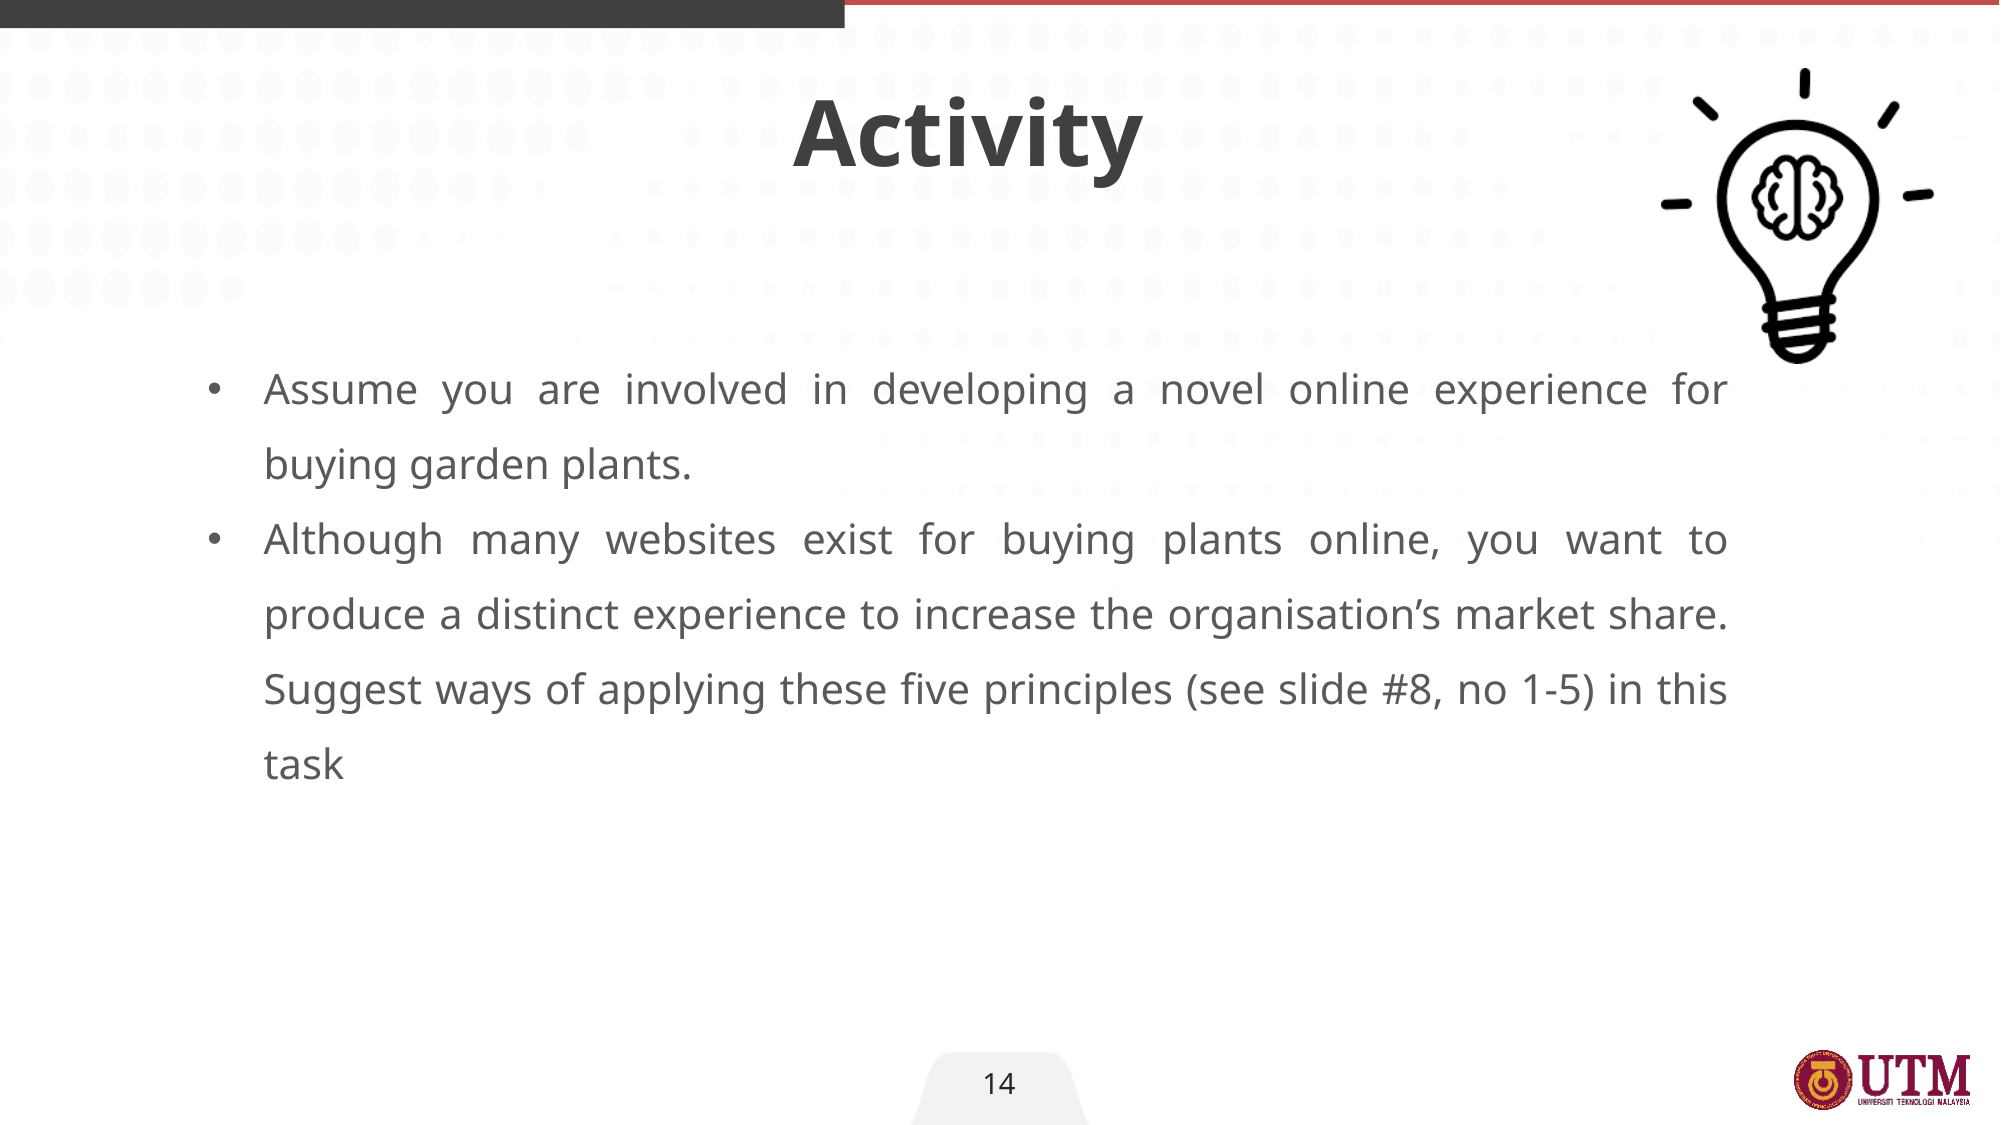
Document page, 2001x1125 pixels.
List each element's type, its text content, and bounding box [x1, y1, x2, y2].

picture [0, 0, 2001, 645]
text_box Assume you are involved in developing a novel online experience for buying garden plants. Although many websites exist for buying plants online, you want to produce a distinct experience to increase the organisation’s market share. Suggest ways of applying these five principles (see slide #8, no 1-5) in this task [192, 330, 1744, 796]
text_box Activity [312, 66, 1625, 192]
picture [1794, 1050, 1970, 1110]
slide_number 14 [774, 1055, 1225, 1116]
